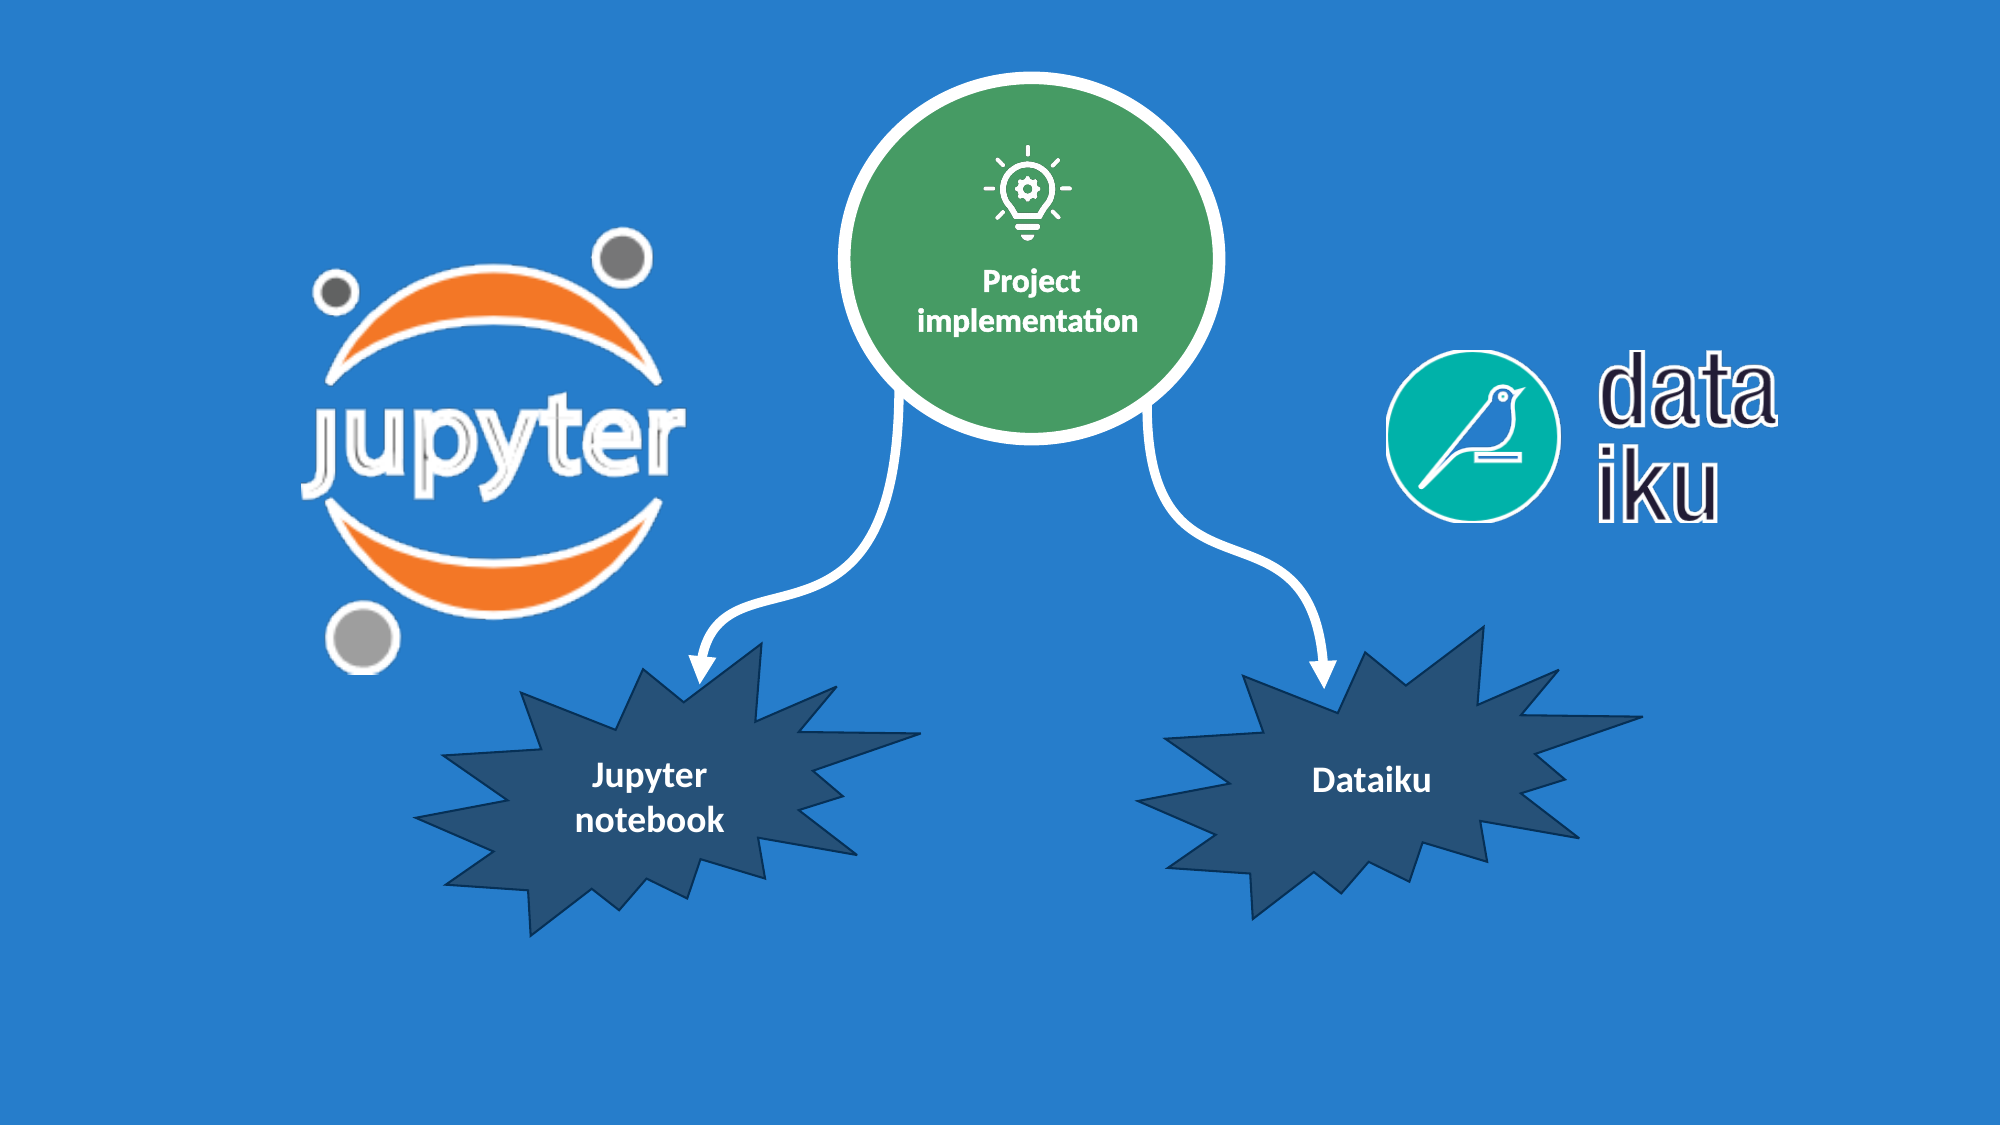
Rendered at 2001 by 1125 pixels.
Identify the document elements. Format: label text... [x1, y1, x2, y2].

picture [1386, 350, 1778, 523]
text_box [1093, 458, 1378, 636]
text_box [689, 435, 949, 636]
picture [301, 226, 689, 675]
text_box Project implementation [843, 76, 1221, 441]
picture [975, 140, 1082, 247]
text_box Dataiku [1134, 624, 1644, 922]
text_box Jupyter notebook [412, 641, 922, 938]
